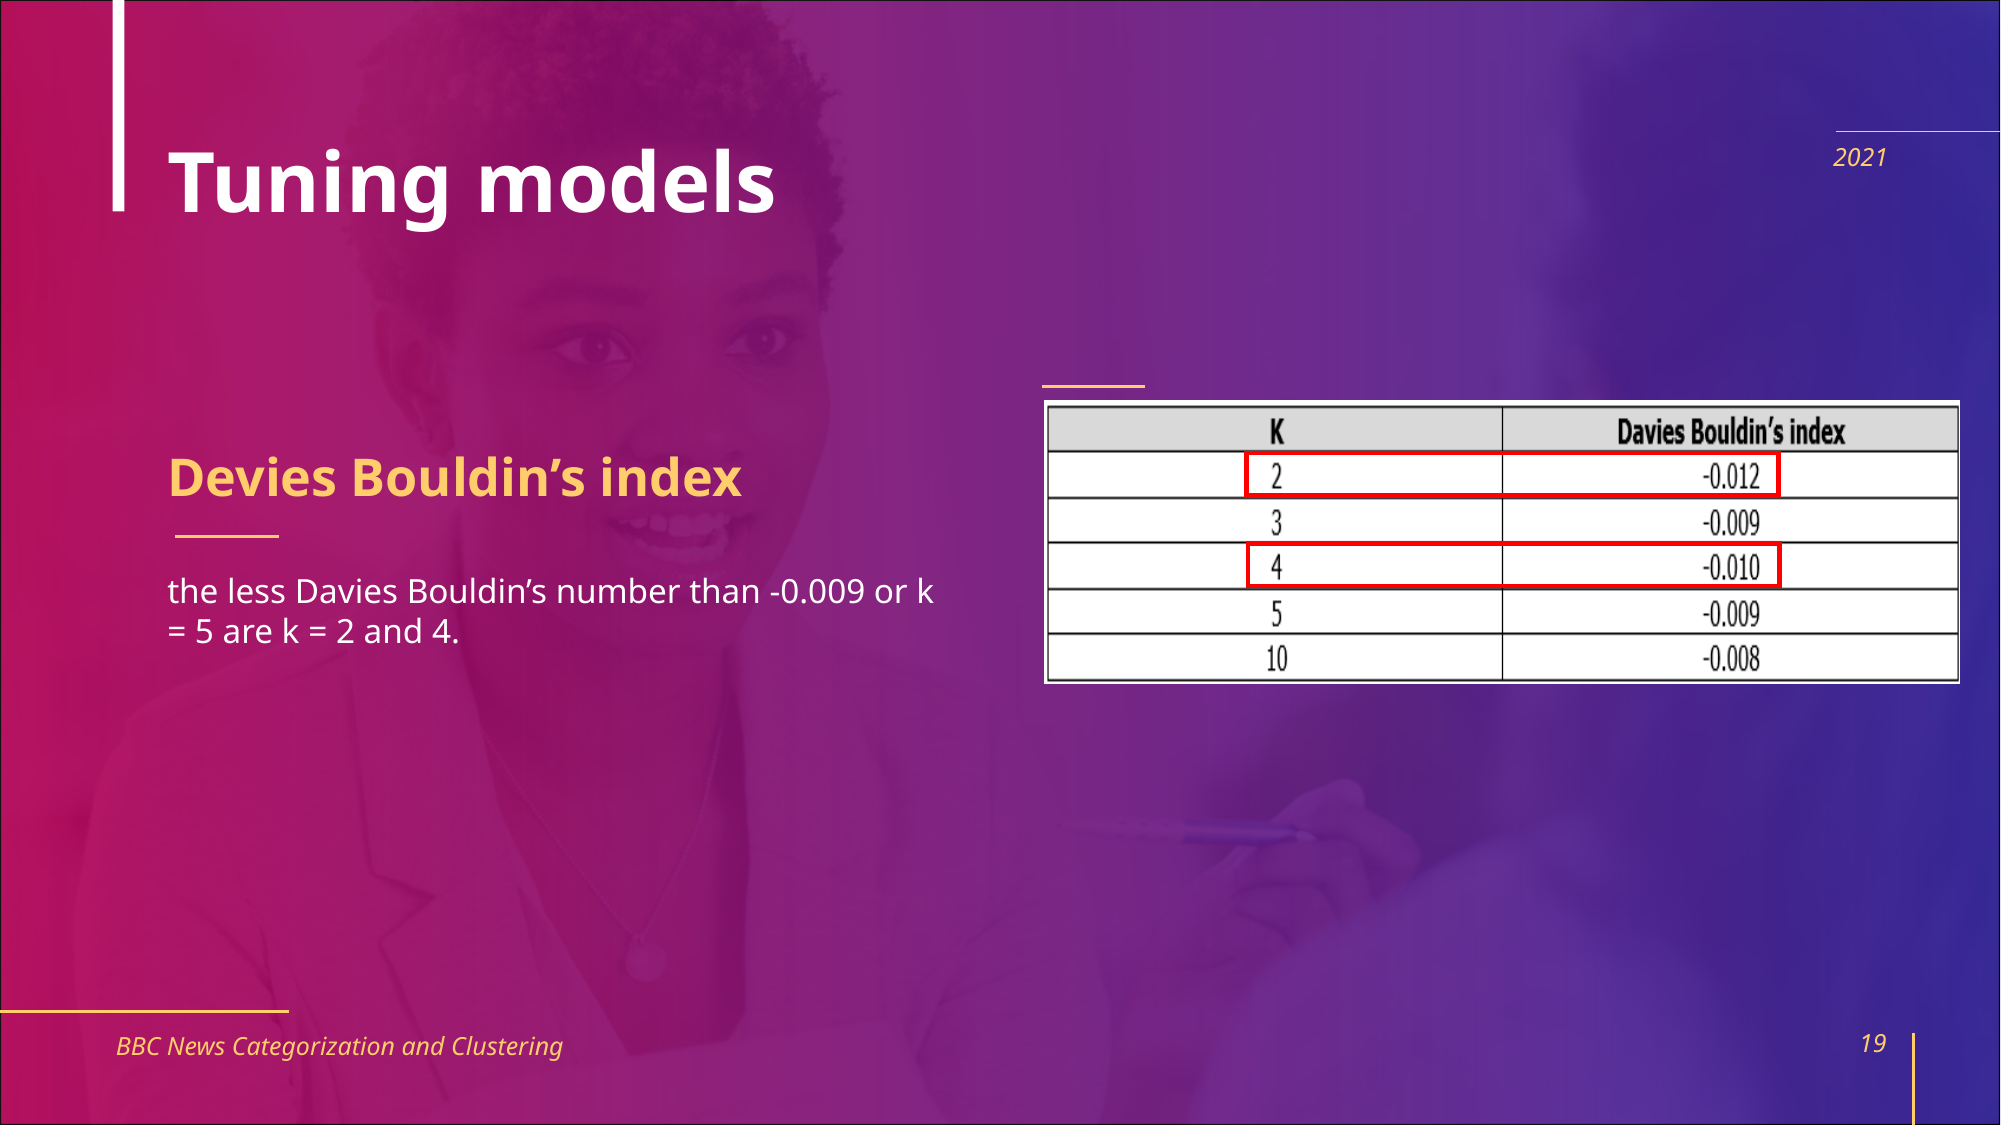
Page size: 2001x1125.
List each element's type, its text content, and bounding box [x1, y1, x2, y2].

picture [1044, 400, 1960, 684]
list the less Davies Bouldin’s number than -0.009 or k = 5 are k = 2 and 4. [152, 562, 956, 1018]
list 2021 [1818, 137, 1919, 192]
list Devies Bouldin’s index [152, 380, 999, 516]
footer BBC News Categorization and Clustering [100, 1015, 636, 1075]
title Tuning models [152, 77, 1878, 295]
slide_number 19 [1451, 1015, 1902, 1075]
